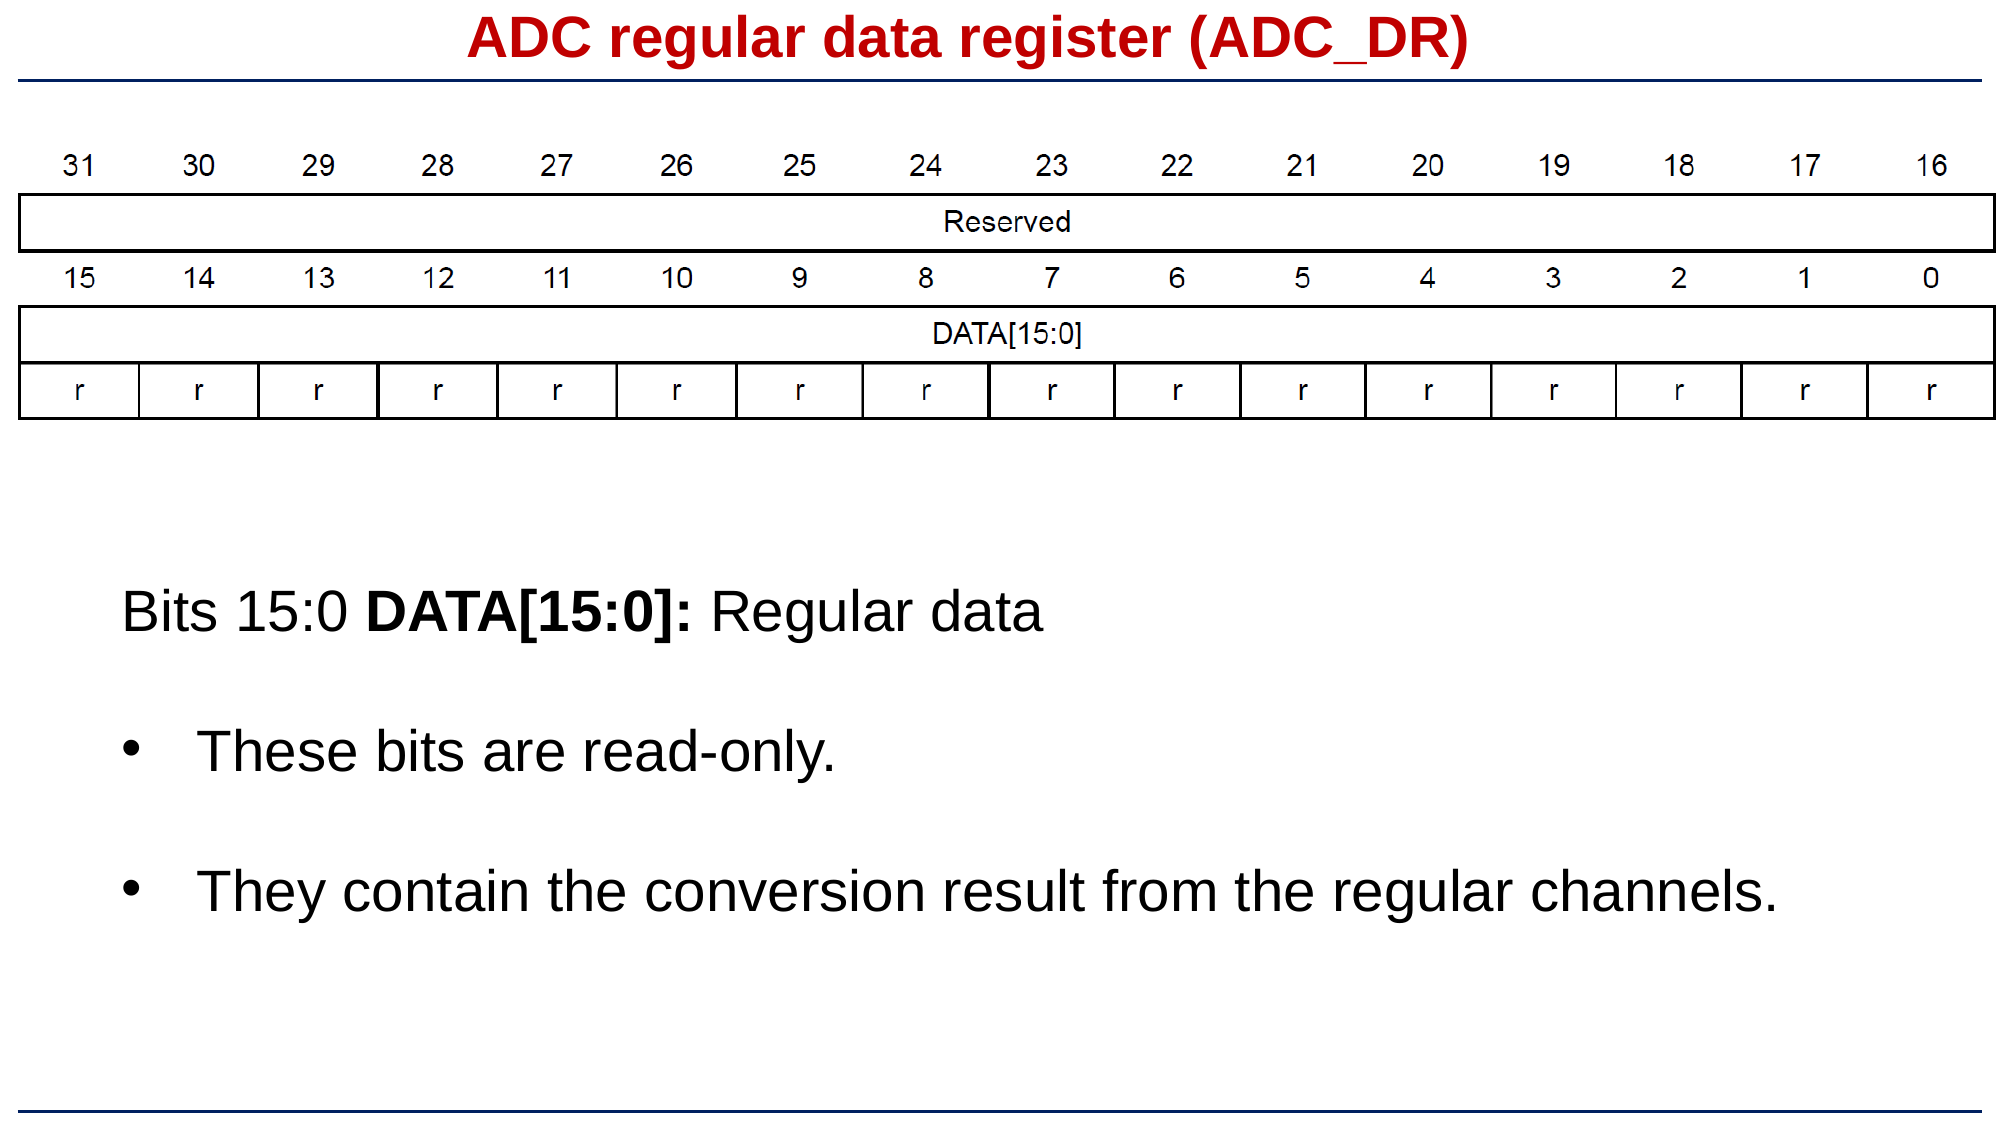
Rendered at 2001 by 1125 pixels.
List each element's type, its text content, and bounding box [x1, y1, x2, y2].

picture [0, 128, 2000, 428]
title ADC regular data register (ADC_DR) [55, 0, 1882, 79]
text_box Bits 15:0 DATA[15:0]: Regular data These bits are read-only. They contain the conversion result from the regular channels. [107, 565, 1923, 930]
